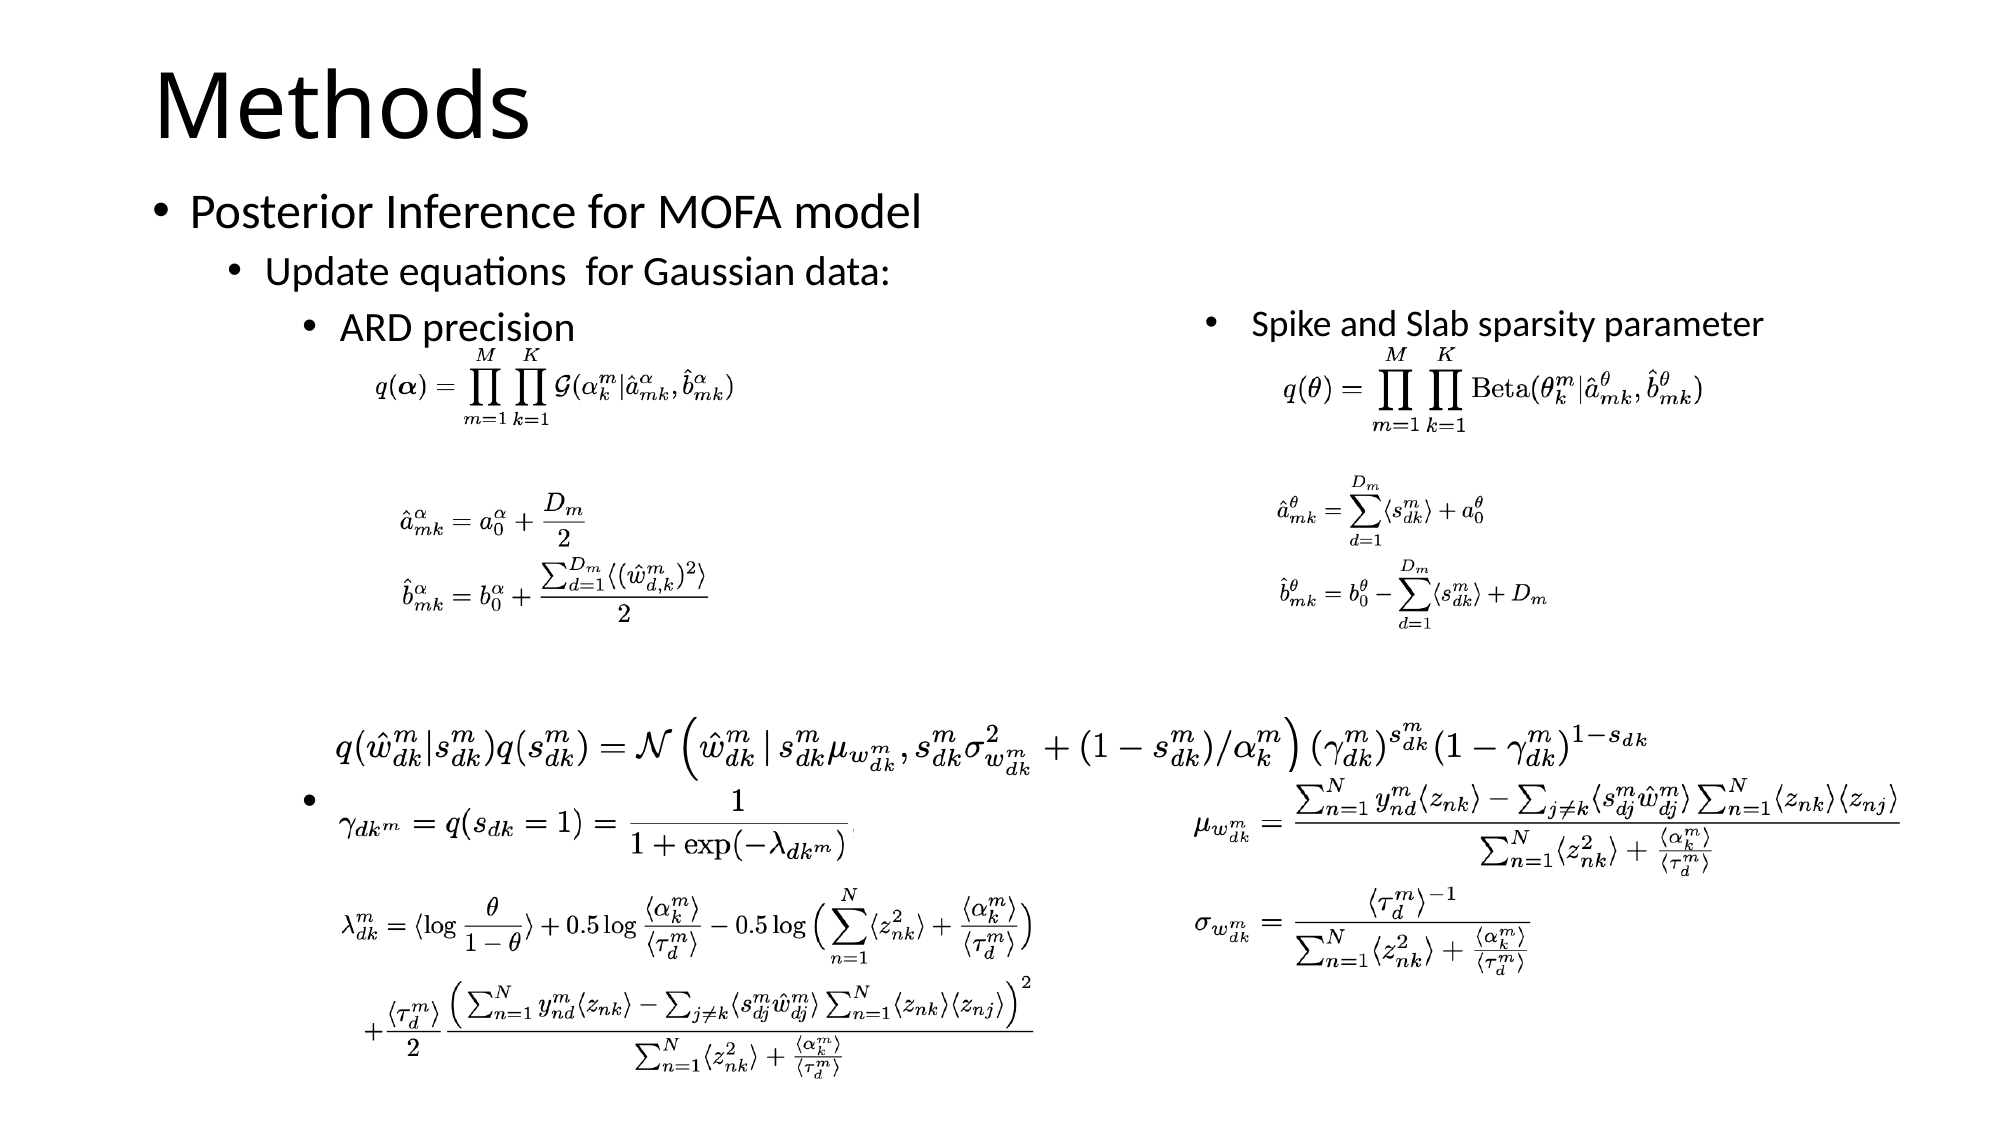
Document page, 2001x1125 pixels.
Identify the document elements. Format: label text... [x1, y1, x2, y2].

picture [1274, 467, 1552, 636]
picture [369, 343, 735, 630]
picture [328, 717, 1907, 977]
picture [335, 880, 1038, 1086]
picture [1274, 343, 1705, 443]
title Methods [137, 0, 1863, 218]
text_box Spike and Slab sparsity parameter [1189, 291, 1789, 352]
